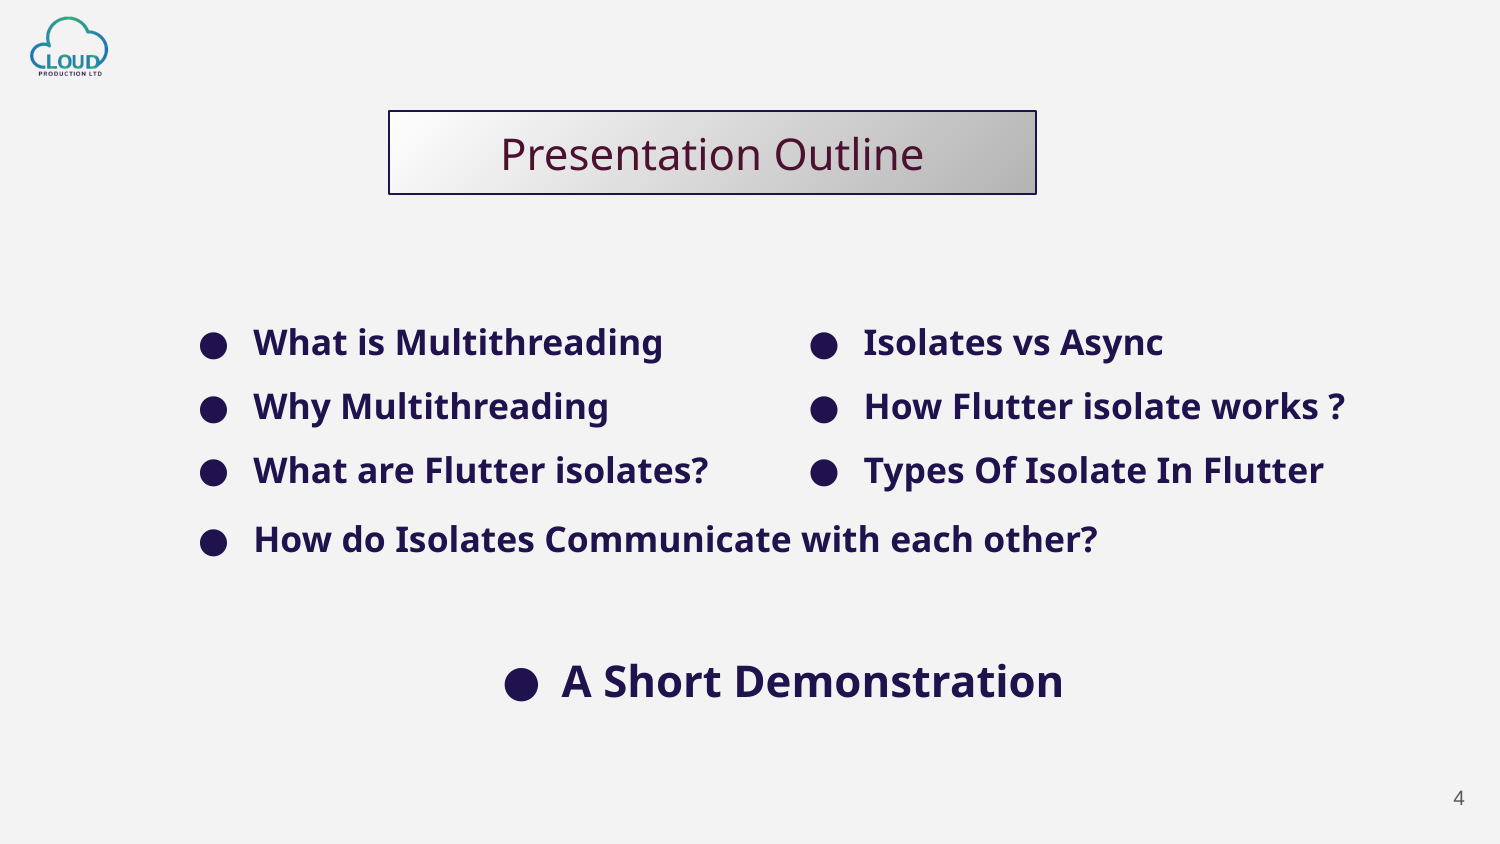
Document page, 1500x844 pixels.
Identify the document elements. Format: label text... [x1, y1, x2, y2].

text_box Isolates vs Async How Flutter isolate works ? Types Of Isolate In Flutter [773, 283, 1390, 481]
picture [24, 16, 115, 76]
text_box How do Isolates Communicate with each other? [163, 481, 1240, 564]
text_box Presentation Outline [389, 111, 1037, 194]
text_box What is Multithreading Why Multithreading What are Flutter isolates? [163, 283, 750, 481]
slide_number ‹#› [1389, 764, 1480, 830]
text_box A Short Demonstration [471, 585, 1159, 704]
